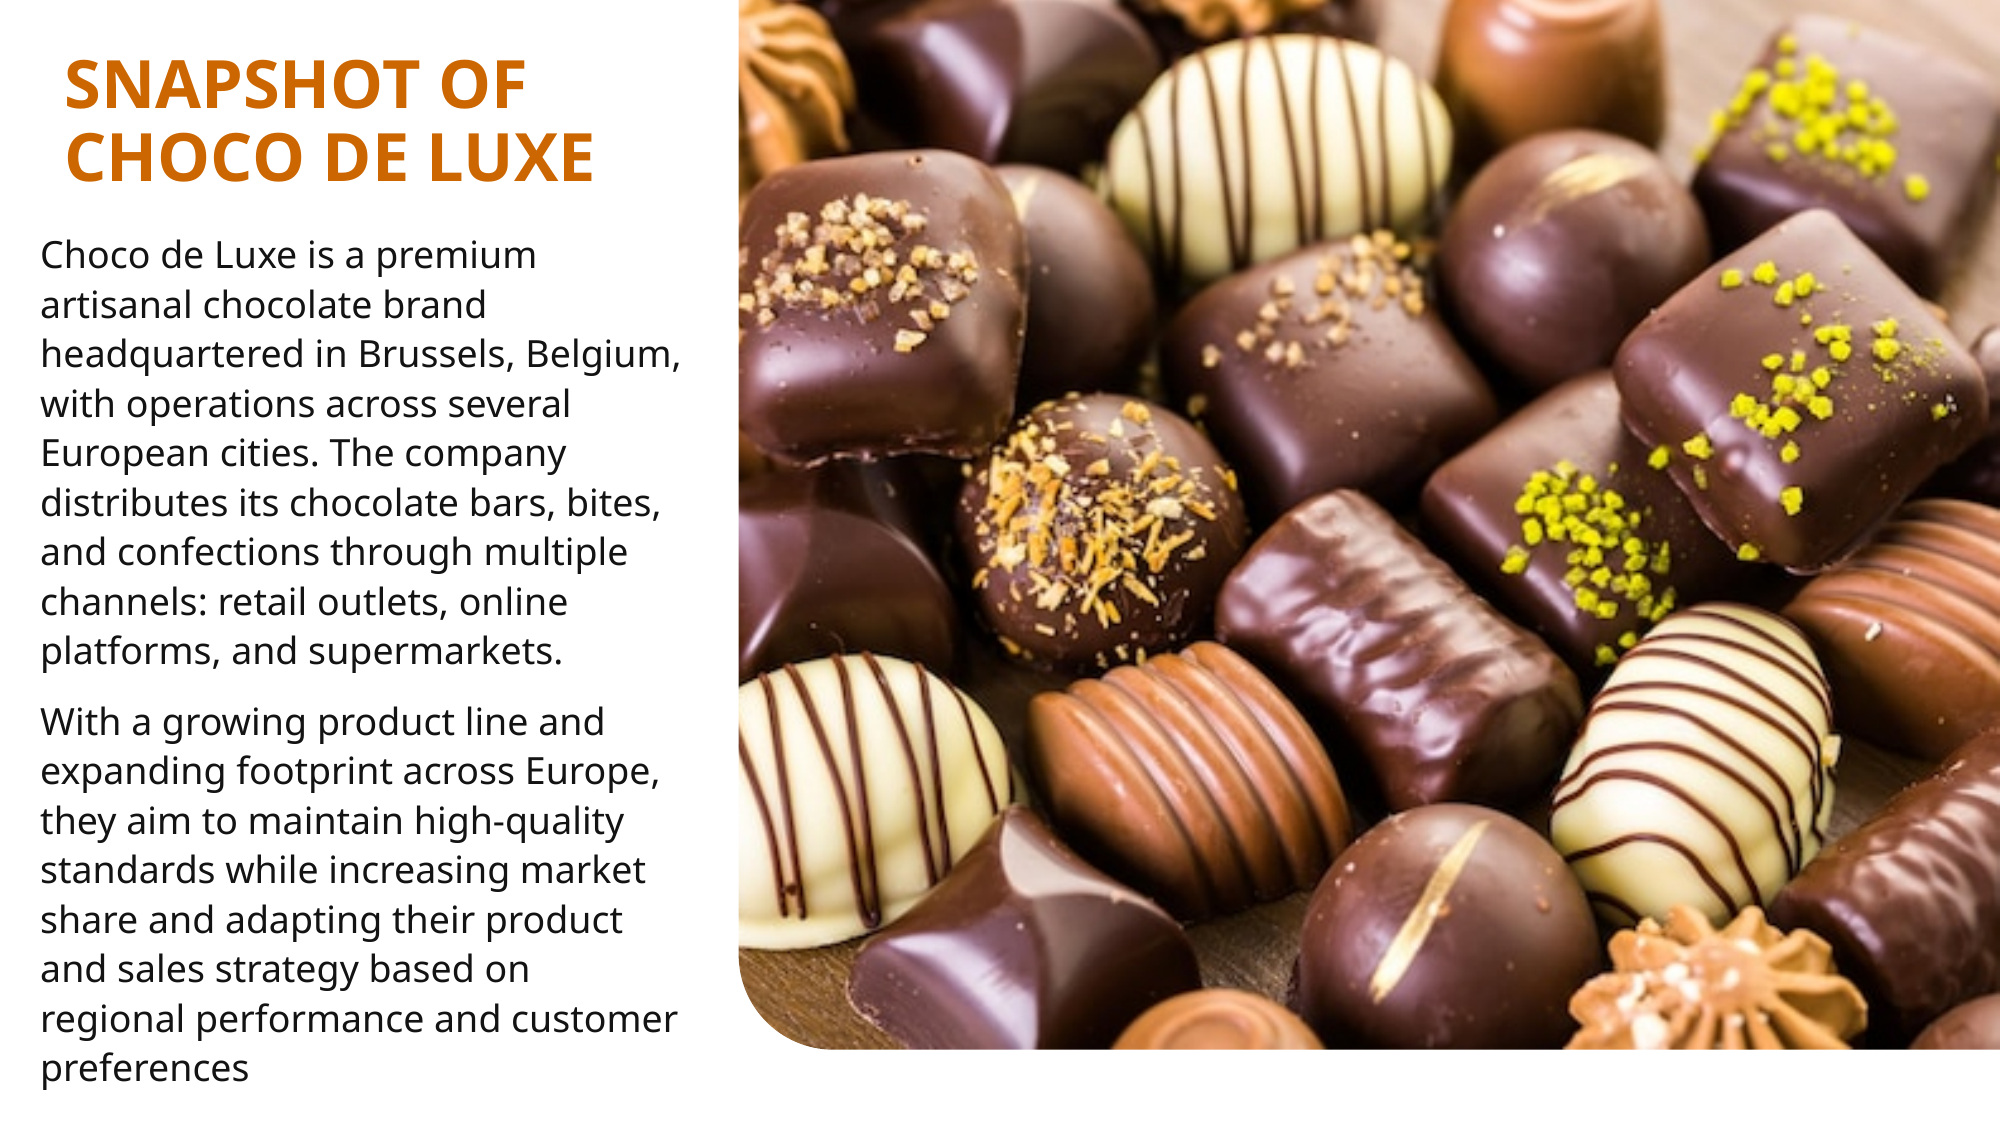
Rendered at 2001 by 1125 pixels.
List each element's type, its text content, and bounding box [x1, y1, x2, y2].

picture [738, 0, 2000, 1050]
title Snapshot of choco de luxE [49, 43, 726, 239]
text_box Choco de Luxe is a premium artisanal chocolate brand headquartered in Brussels, Belgium, with operations across several European cities. The company distributes its chocolate bars, bites, and confections through multiple channels: retail outlets, online platforms, and supermarkets. With a growing product line and expanding footprint across Europe, they aim to maintain high-quality standards while increasing market share and adapting their product and sales strategy based on regional performance and customer preferences [25, 222, 702, 1097]
